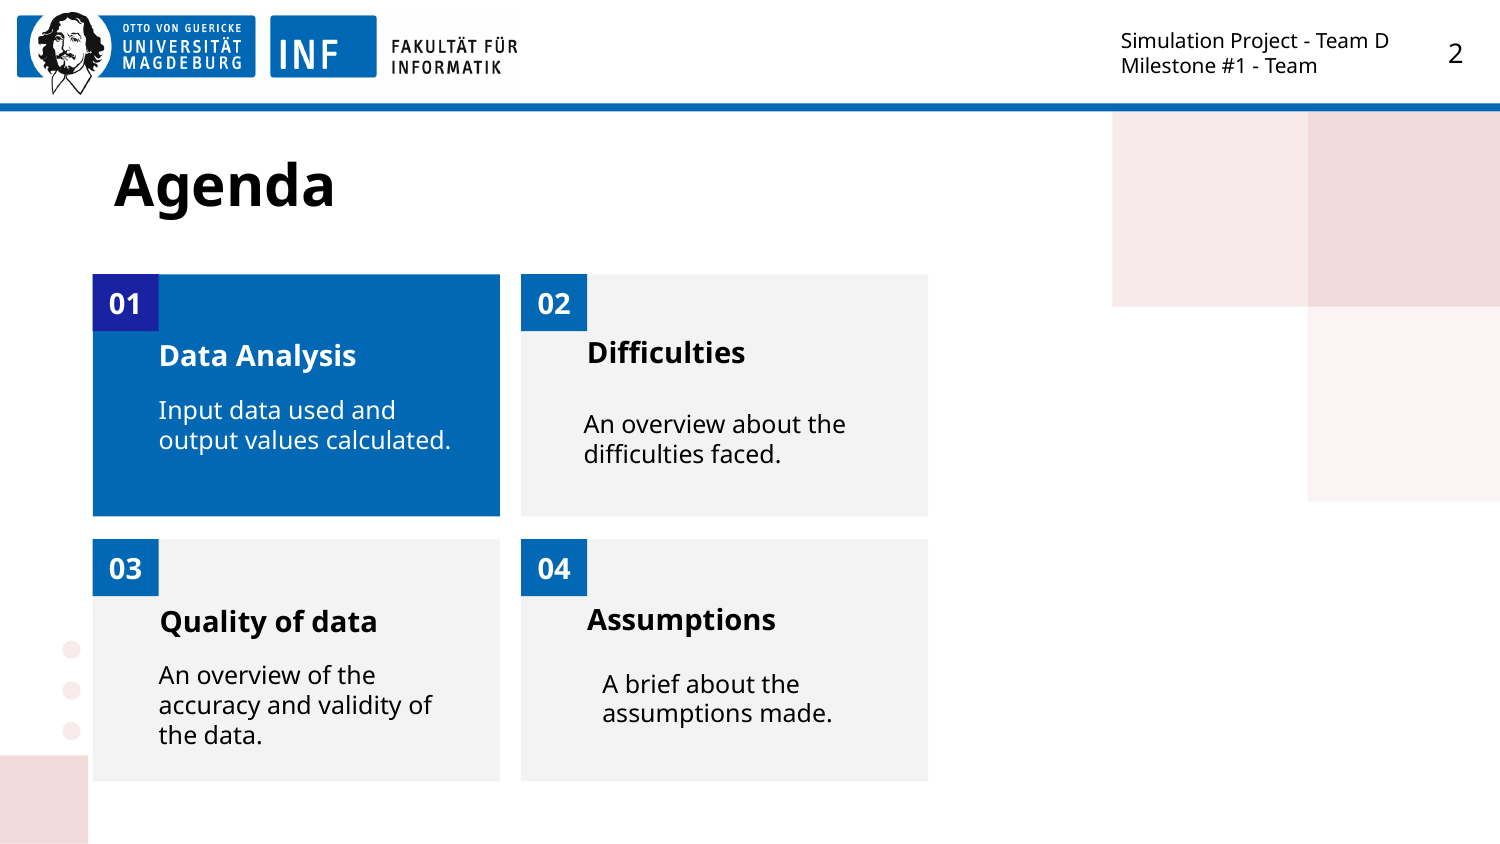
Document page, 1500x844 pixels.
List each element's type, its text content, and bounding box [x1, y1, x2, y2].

text_box An overview of the accuracy and validity of the data. [143, 644, 473, 768]
slide_number ‹#› [1418, 21, 1479, 86]
text_box Input data used and output values calculated. [143, 379, 473, 462]
title Agenda [99, 132, 1366, 227]
text_box Assumptions [572, 586, 877, 647]
text_box 02 [521, 274, 588, 332]
text_box Difficulties [571, 319, 877, 383]
text_box 04 [521, 539, 588, 597]
text_box 01 [92, 274, 159, 332]
text_box [92, 539, 500, 782]
text_box Quality of data [144, 588, 450, 644]
picture [17, 12, 517, 95]
text_box A brief about the assumptions made. [587, 653, 916, 736]
text_box 03 [92, 539, 159, 597]
text_box Simulation Project - Team D Milestone #1 - Team [1105, 12, 1418, 90]
text_box [520, 539, 929, 782]
text_box Data Analysis [143, 322, 449, 379]
text_box [92, 274, 500, 517]
text_box [520, 274, 929, 517]
text_box An overview about the difficulties faced. [568, 393, 898, 477]
